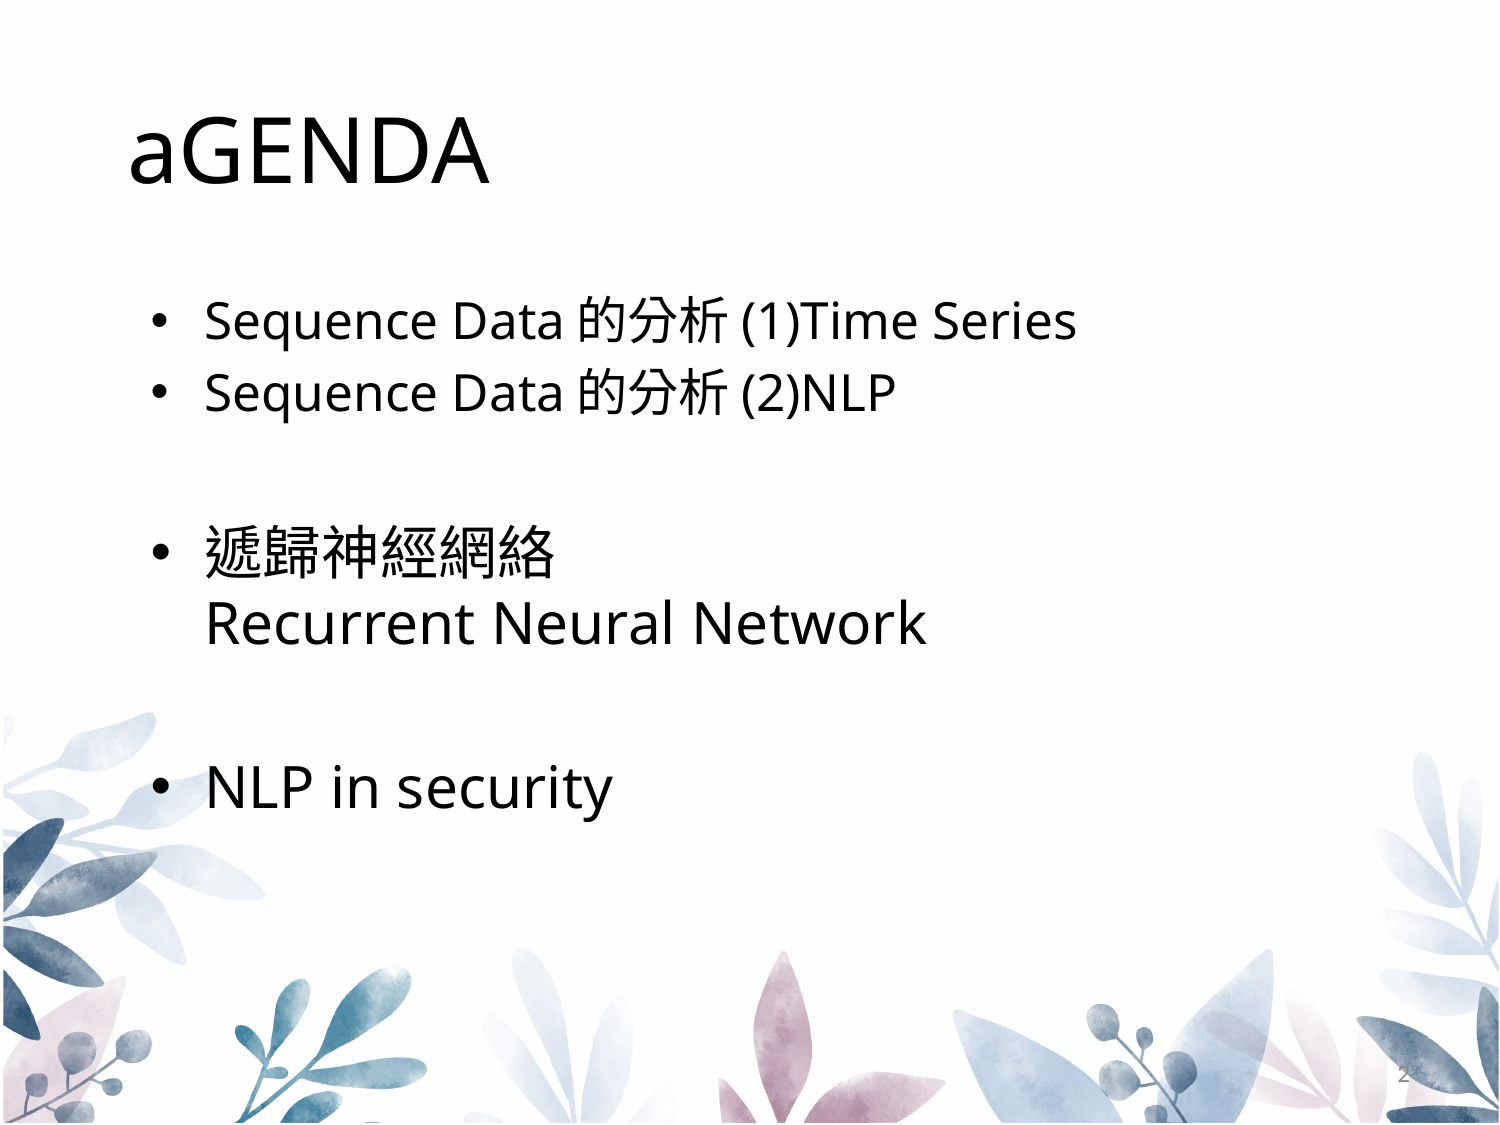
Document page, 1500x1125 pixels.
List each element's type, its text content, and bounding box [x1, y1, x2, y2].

title aGENDA [112, 79, 1388, 215]
slide_number 2 [1074, 1042, 1425, 1103]
picture [0, 0, 1500, 1125]
text_box Sequence Data的分析(1)Time Series Sequence Data的分析(2)NLP 遞歸神經網絡 Recurrent Neural Network NLP in security [135, 281, 1447, 835]
